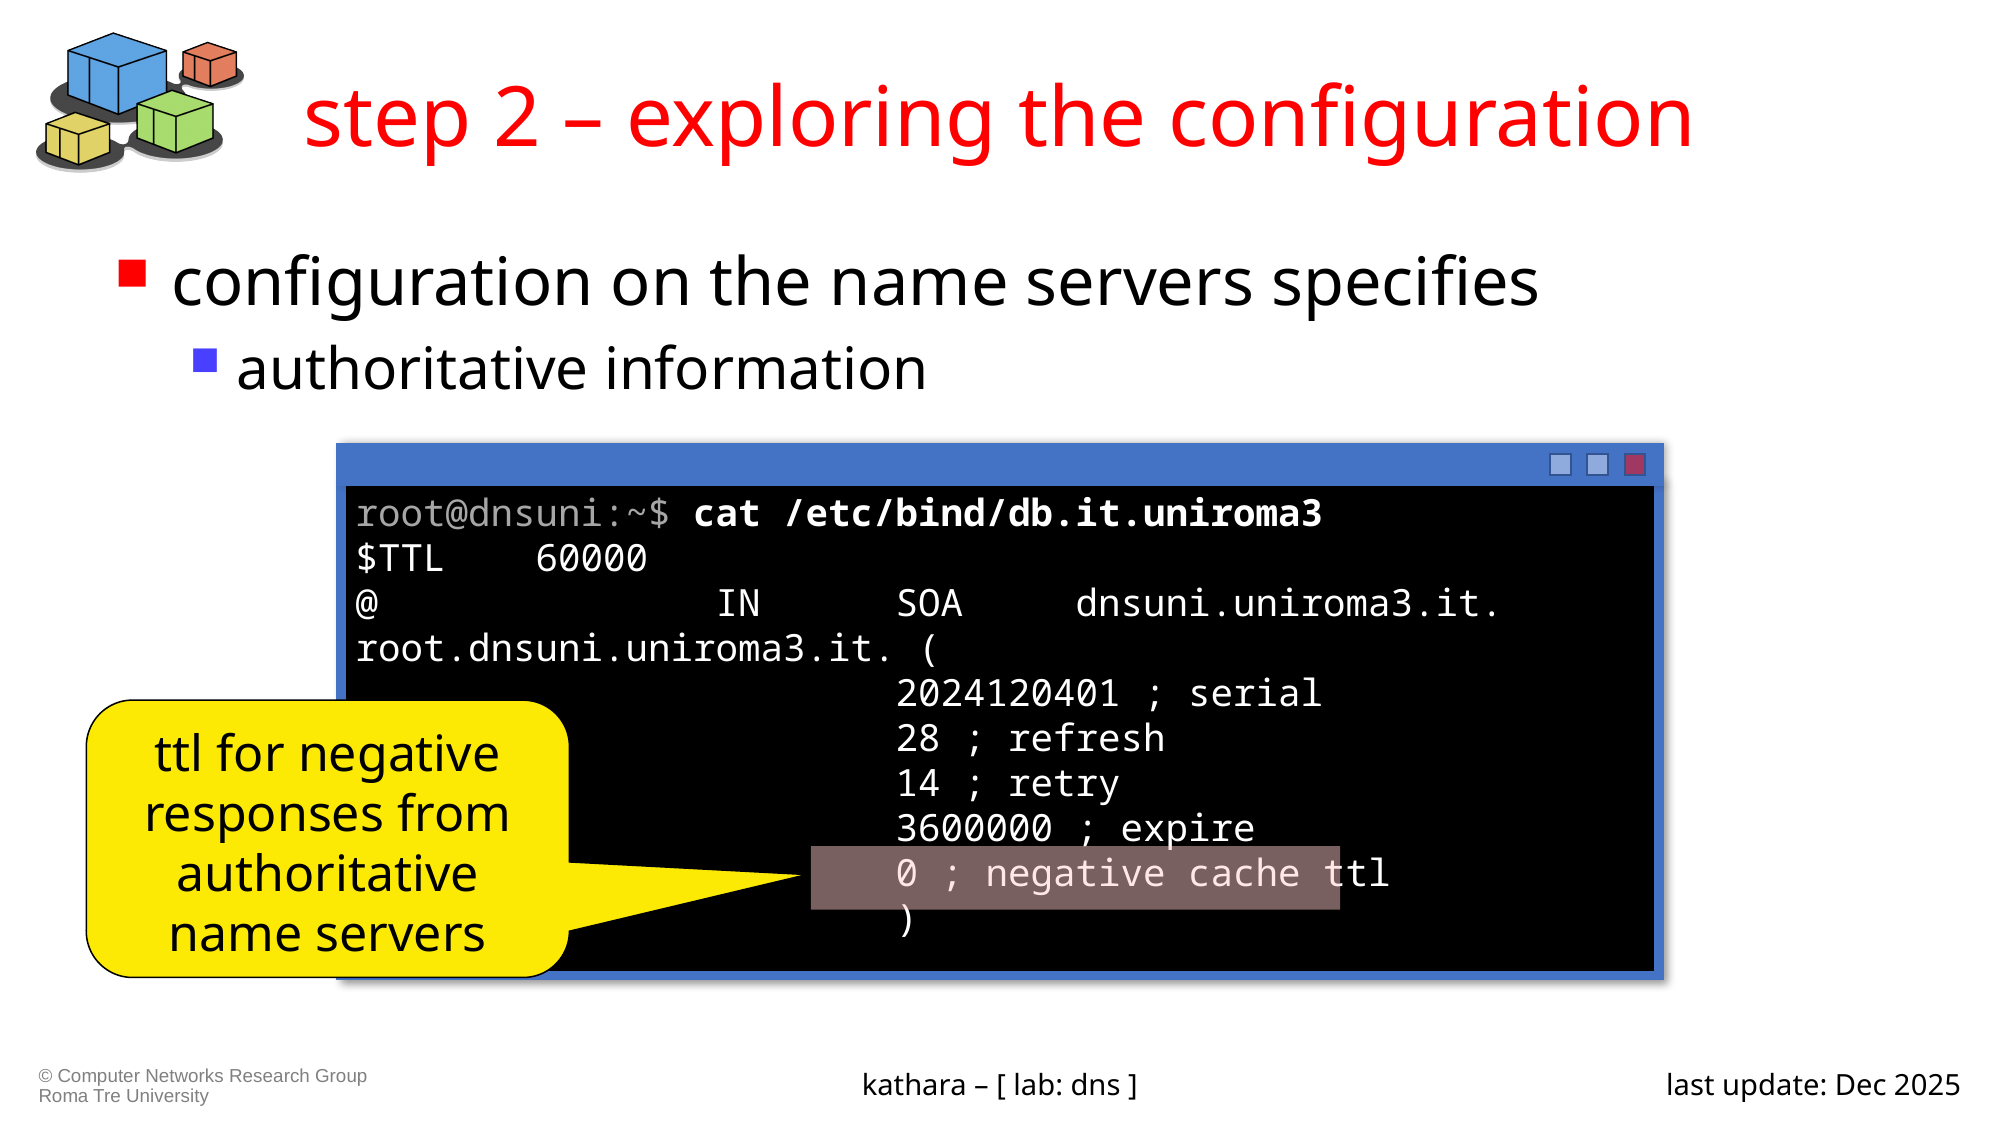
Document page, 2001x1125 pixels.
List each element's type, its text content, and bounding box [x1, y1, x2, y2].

footer kathara – [ lab: dns ] [511, 1058, 1489, 1114]
title step 2 – exploring the configuration [99, 19, 1900, 207]
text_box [340, 447, 1660, 977]
picture [36, 32, 99, 173]
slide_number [1519, 1058, 1977, 1114]
list configuration on the name servers specifies authoritative information [99, 231, 1900, 1005]
text_box ttl for negative responses from authoritative name servers [86, 700, 336, 978]
